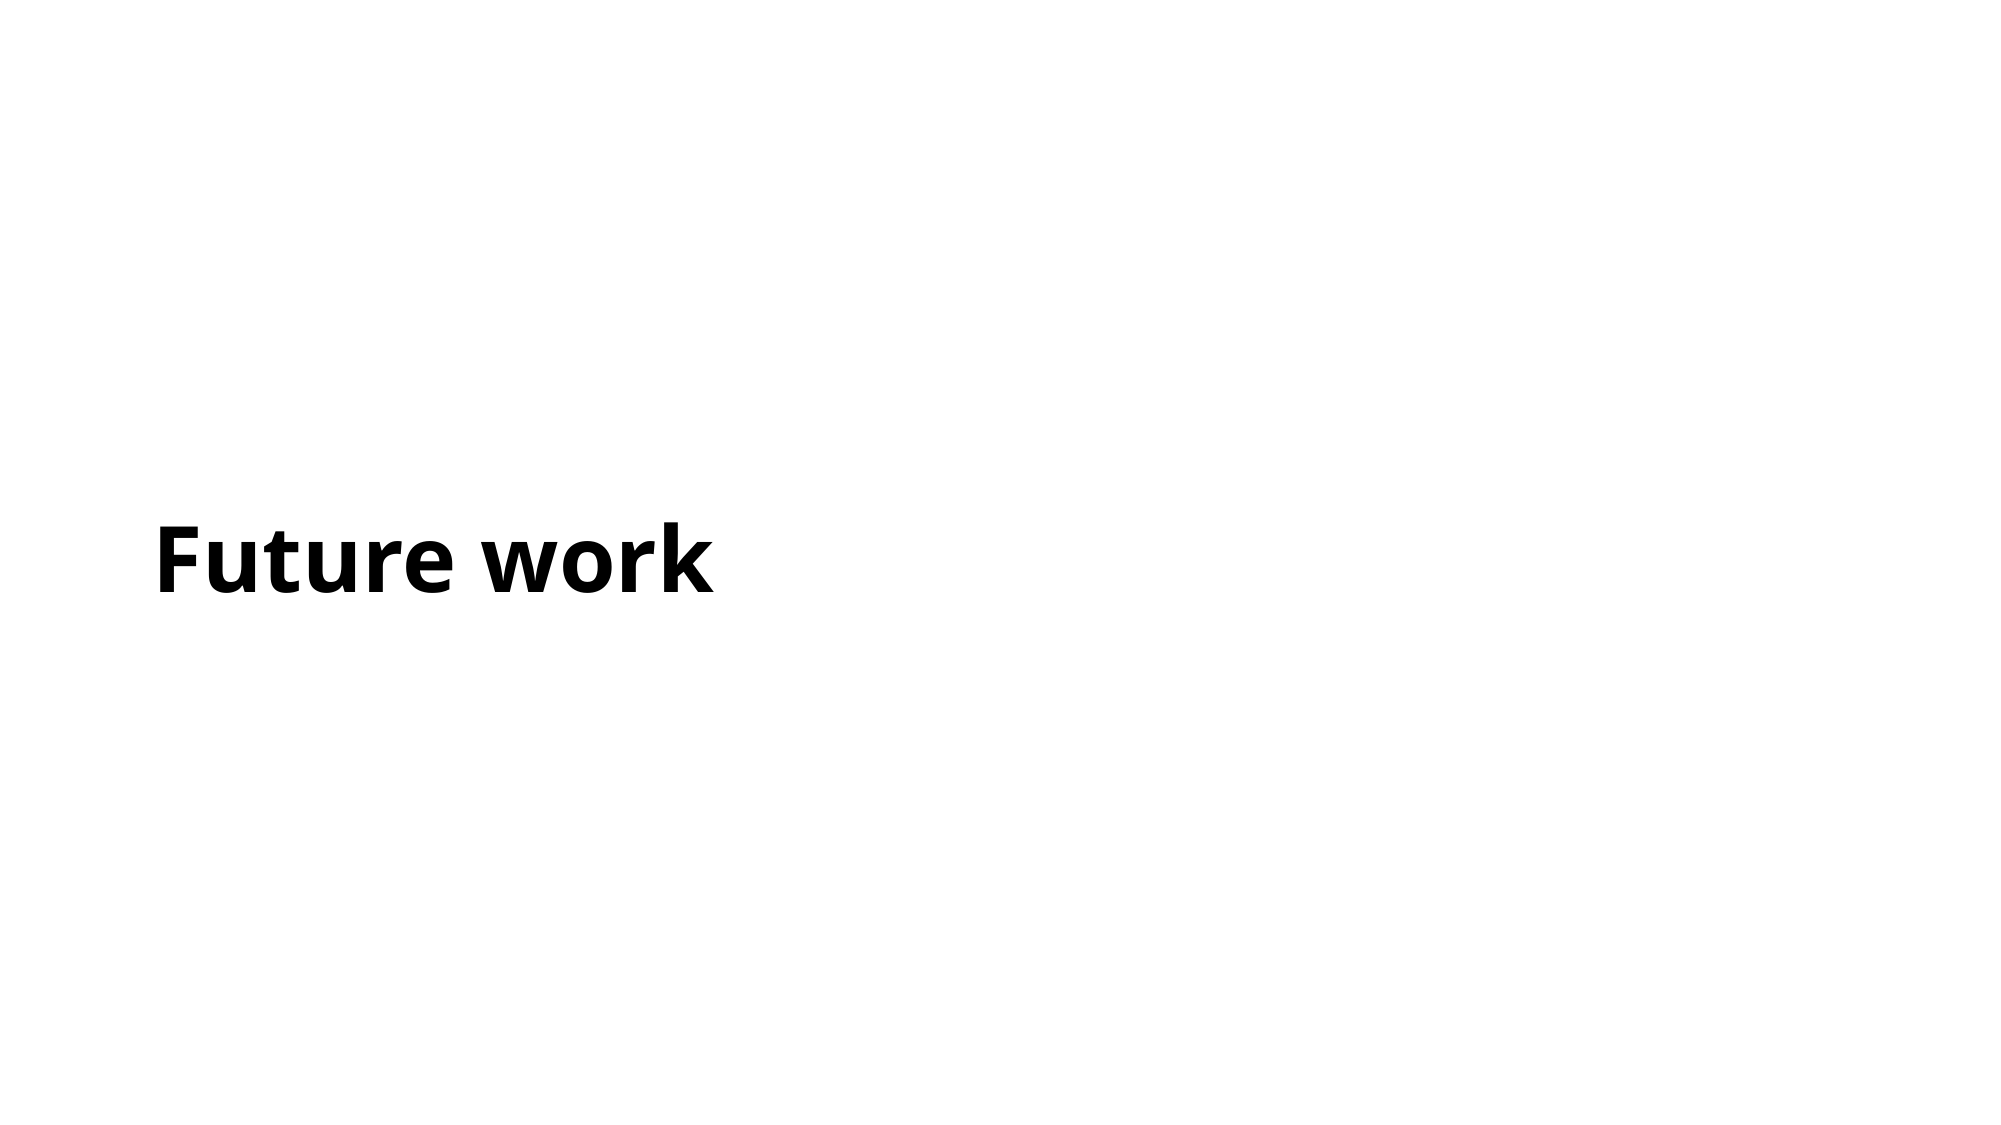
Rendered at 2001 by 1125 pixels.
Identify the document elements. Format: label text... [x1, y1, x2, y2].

title Future work [137, 453, 1863, 672]
